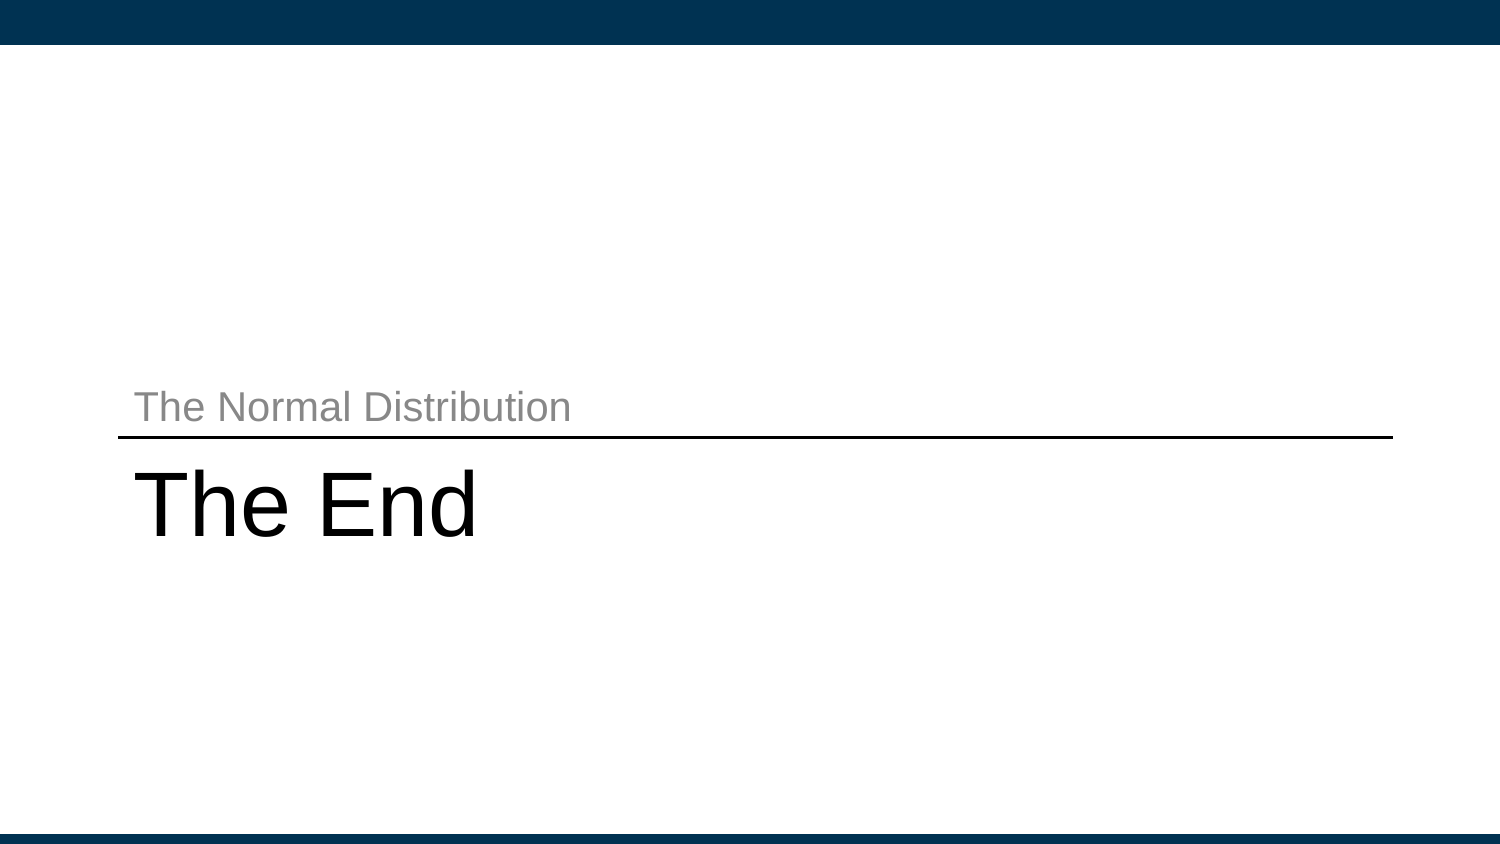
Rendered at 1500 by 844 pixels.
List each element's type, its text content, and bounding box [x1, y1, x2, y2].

list The Normal Distribution [118, 253, 1394, 438]
